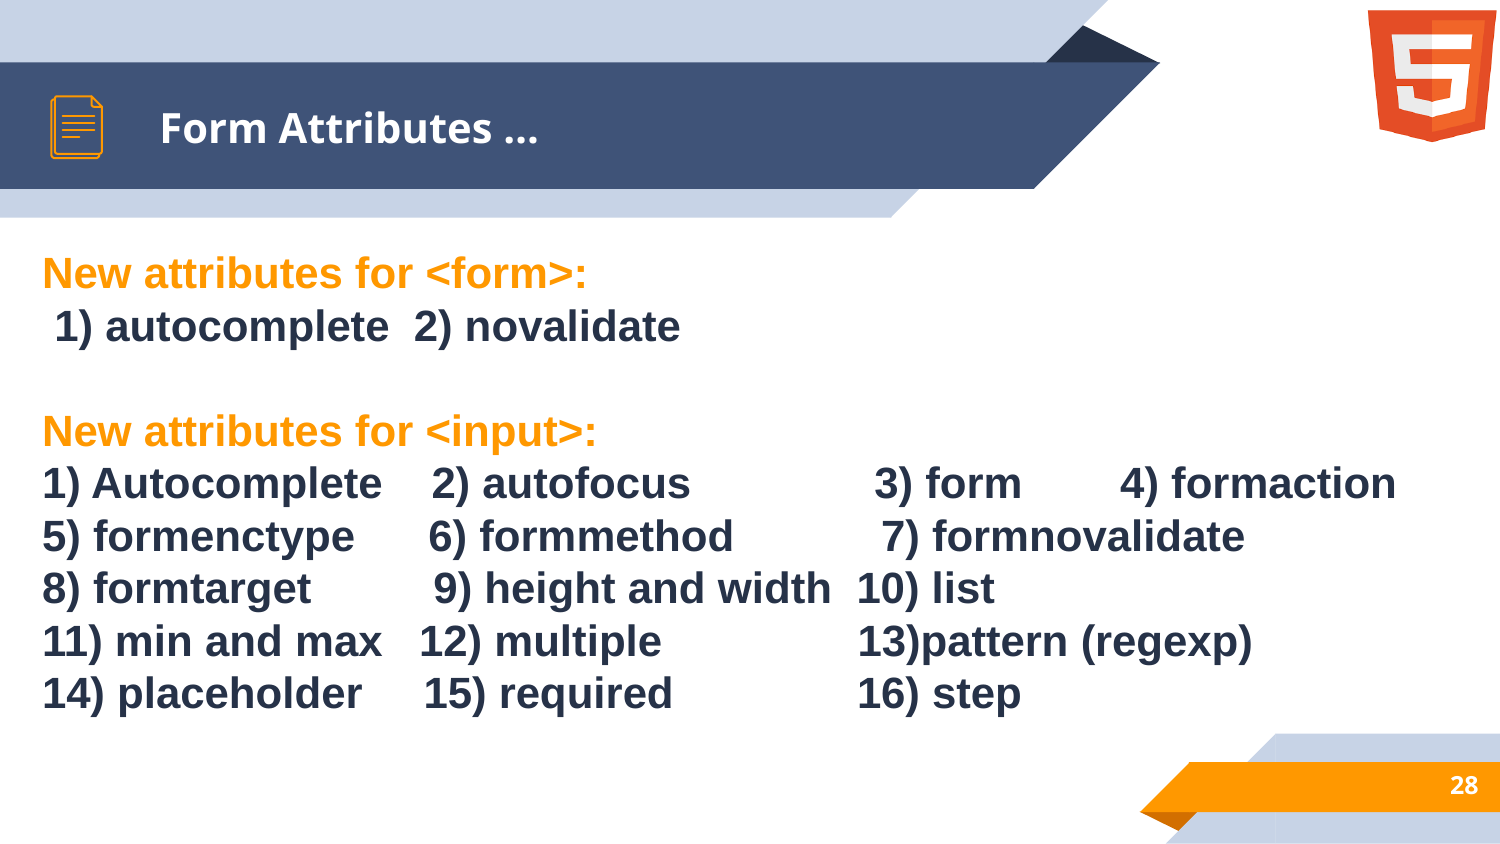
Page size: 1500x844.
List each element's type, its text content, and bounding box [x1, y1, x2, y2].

slide_number 28 [1249, 760, 1494, 813]
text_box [50, 96, 103, 159]
title Form Attributes … [133, 64, 997, 190]
picture [1365, 8, 1500, 144]
text_box New attributes for <form>: 1) autocomplete 2) novalidate New attributes for <input>: 1) Autocomplete 2) autofocus 3) form 4) formaction 5) formenctype 6) formmethod 7) formnovalidate 8) formtarget 9) height and width 10) list 11) min and max 12) multiple 13)pattern (regexp) 14) placeholder 15) required 16) step [27, 237, 1420, 726]
